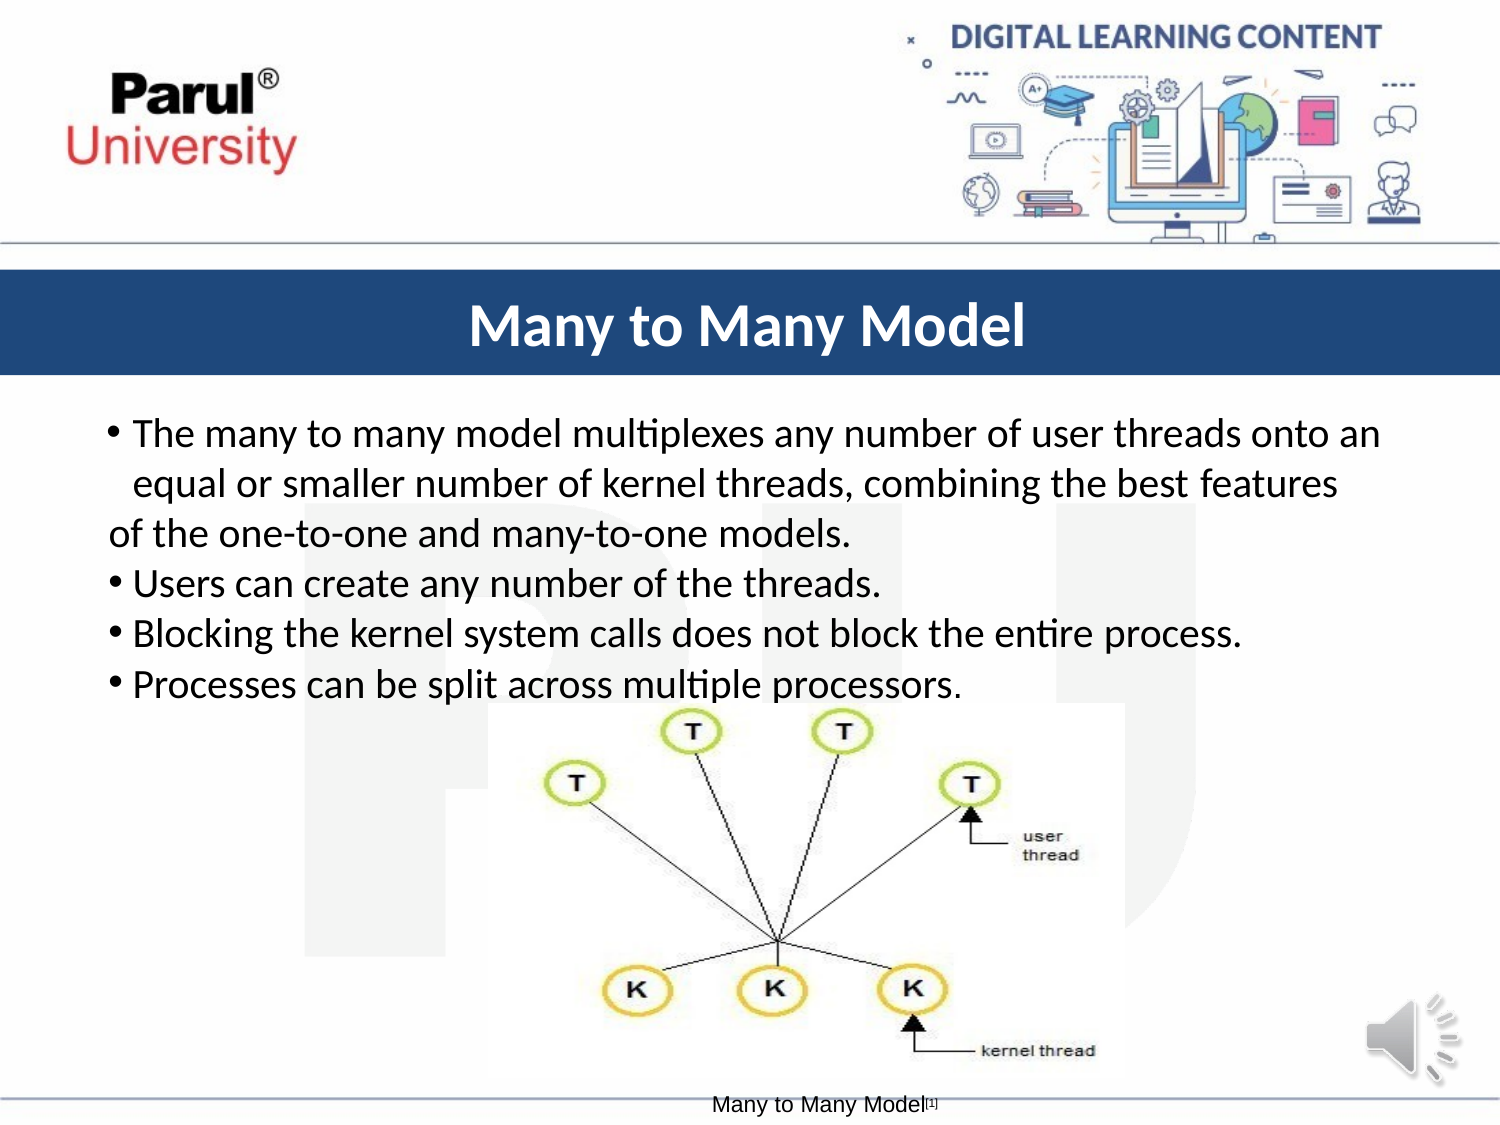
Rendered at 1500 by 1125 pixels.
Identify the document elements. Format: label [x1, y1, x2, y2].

picture [1364, 989, 1465, 1090]
text_box [0, 0, 1500, 1125]
picture [488, 702, 1126, 1079]
